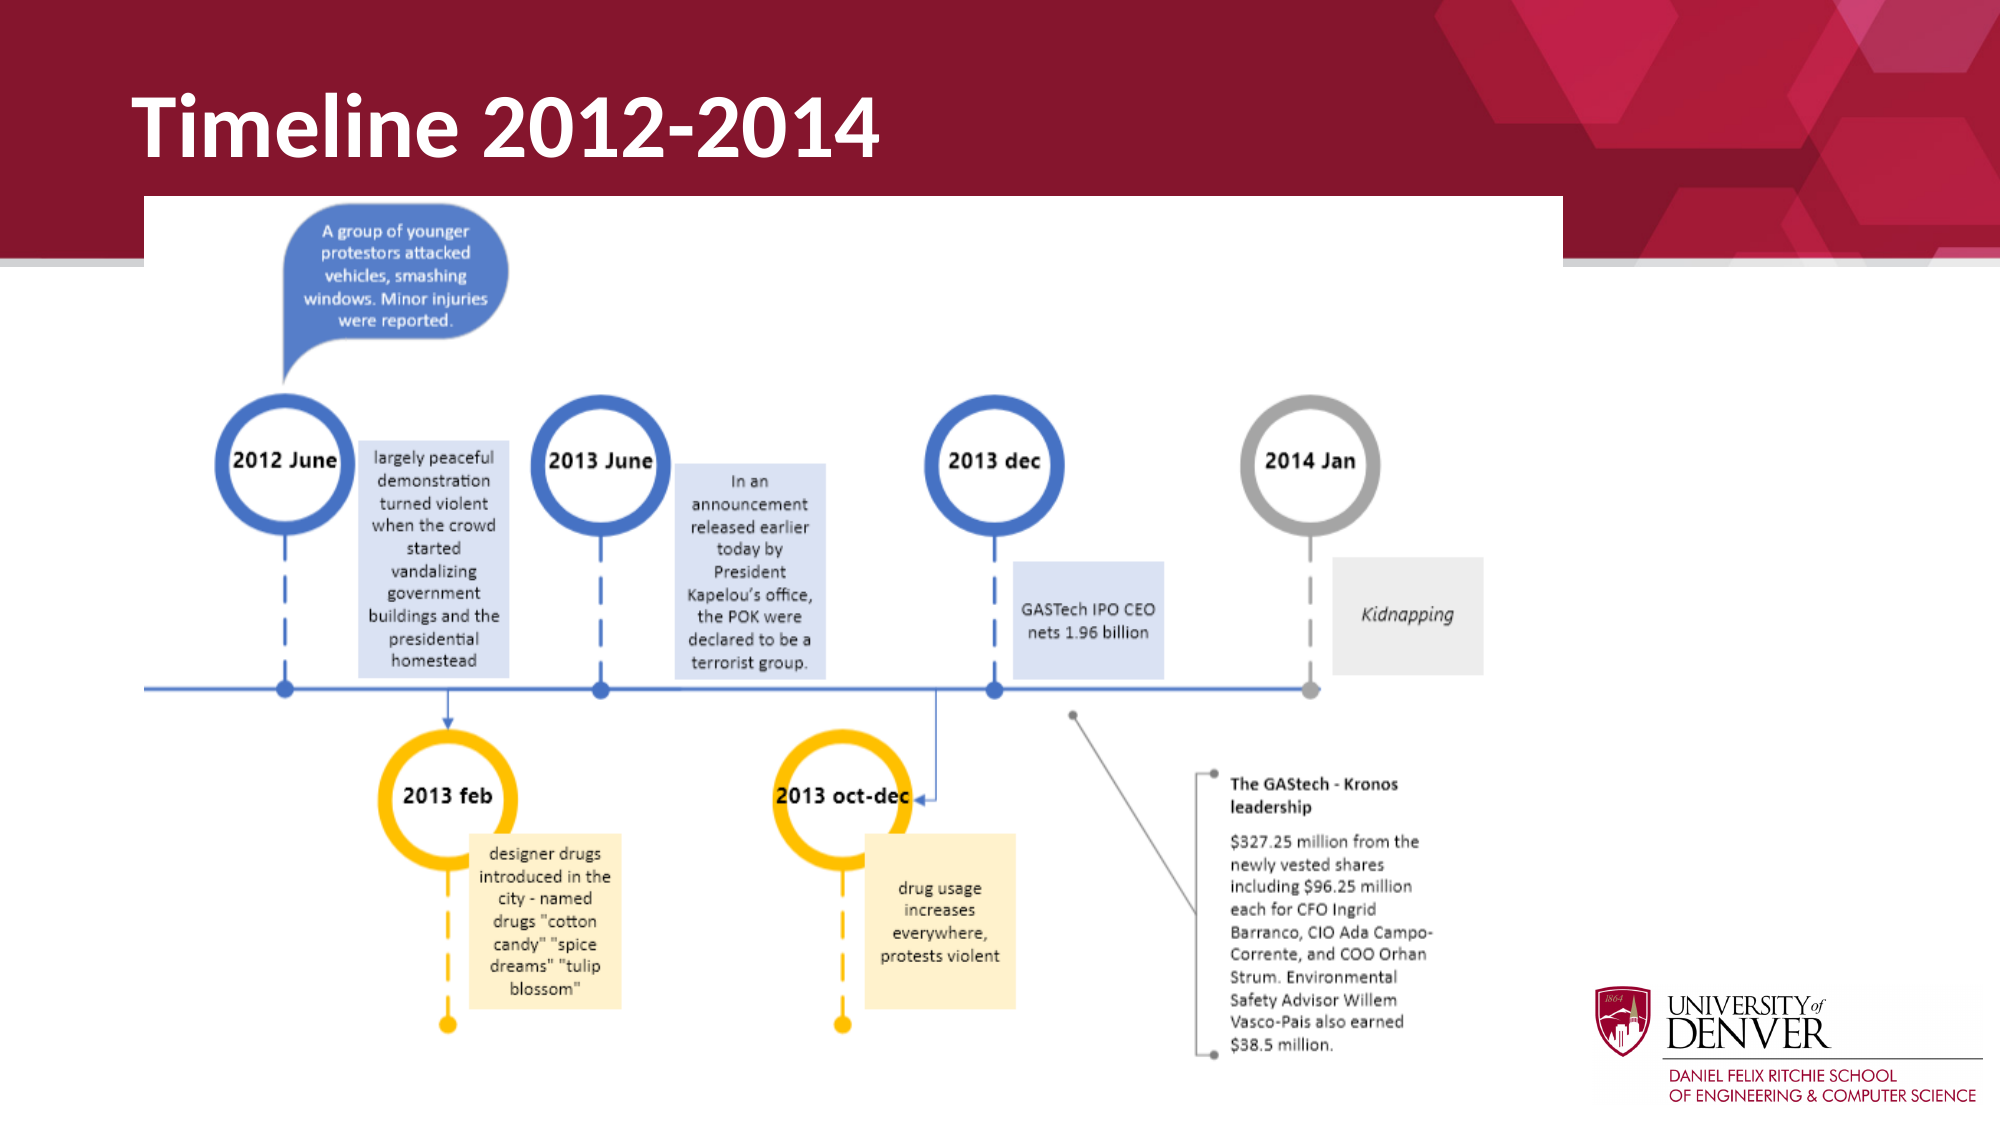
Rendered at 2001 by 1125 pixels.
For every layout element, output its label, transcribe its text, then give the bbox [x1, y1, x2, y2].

picture [1592, 984, 1983, 1105]
title Timeline 2012-2014 [116, 44, 1842, 213]
picture [0, 0, 2000, 1070]
